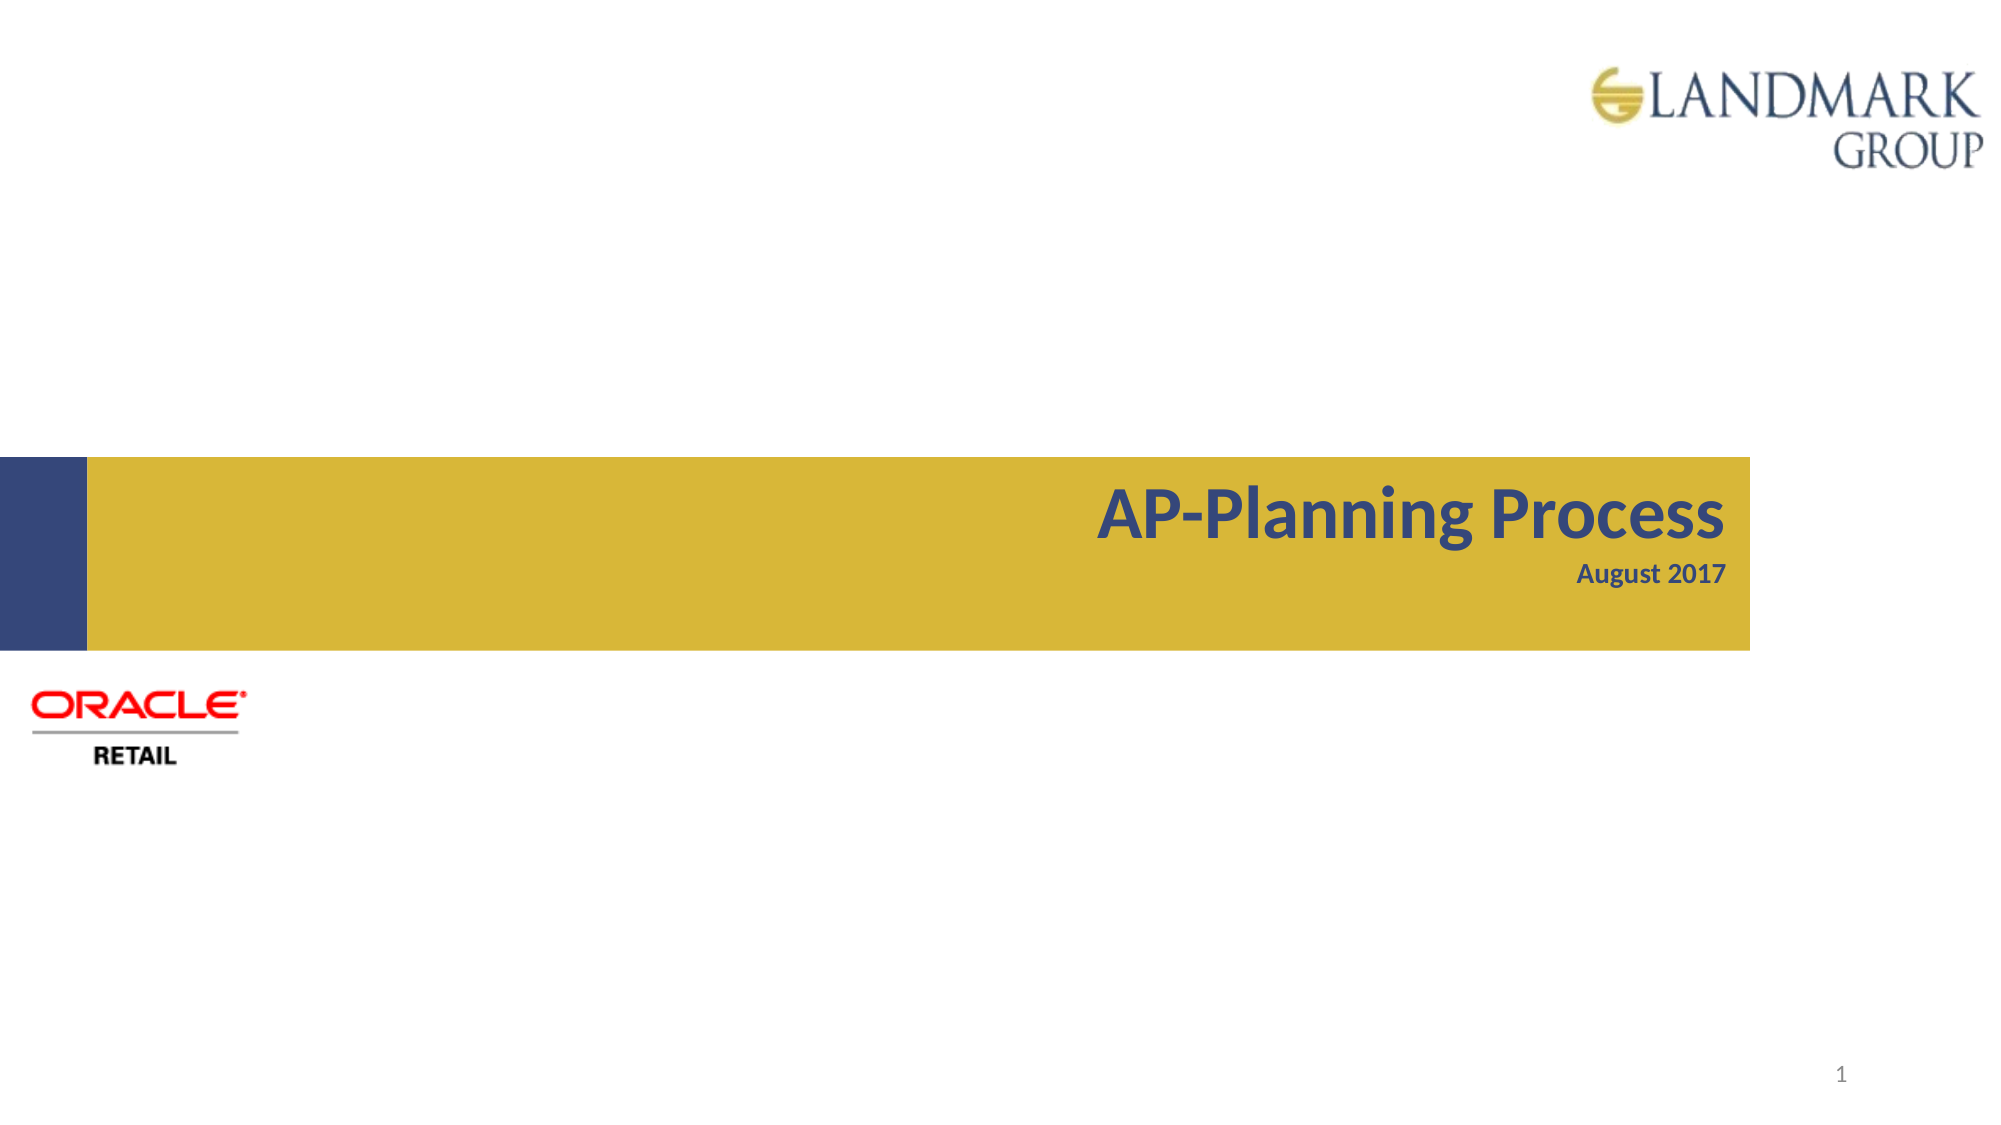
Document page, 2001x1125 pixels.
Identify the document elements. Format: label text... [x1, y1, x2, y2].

picture [1576, 47, 1999, 182]
slide_number 1 [1412, 1042, 1863, 1103]
picture [9, 665, 265, 791]
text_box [0, 456, 1750, 651]
